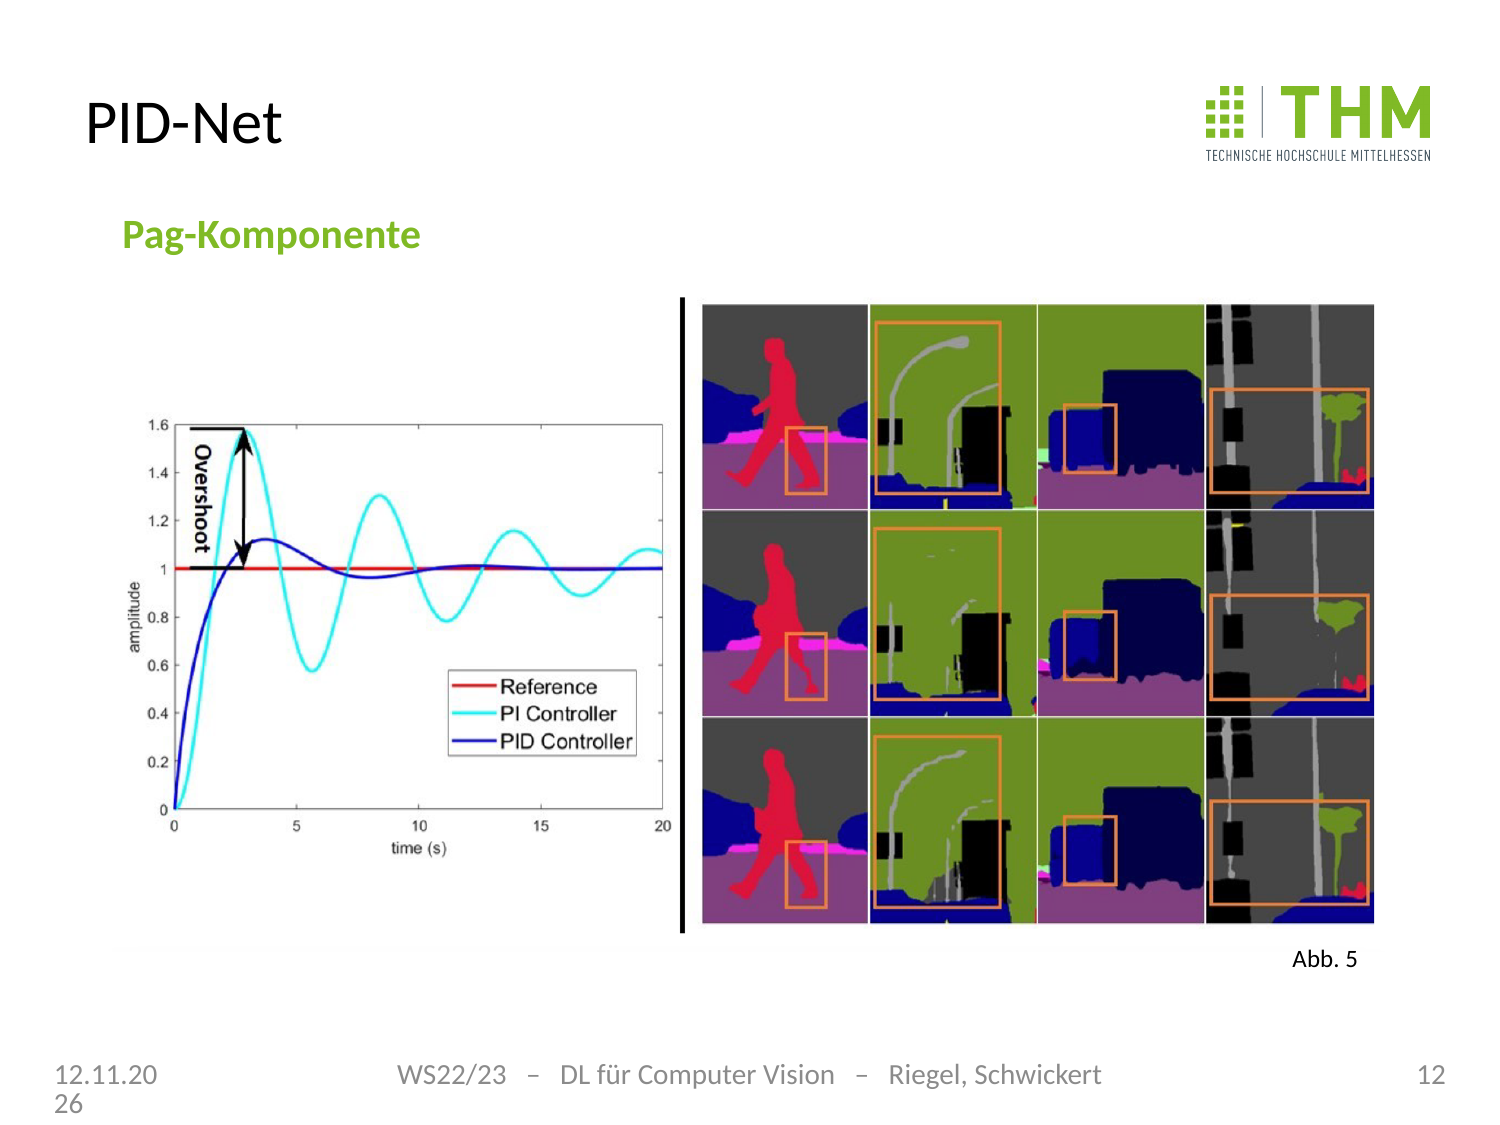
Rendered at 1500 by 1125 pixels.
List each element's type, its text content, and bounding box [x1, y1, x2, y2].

picture [1206, 86, 1430, 161]
text_box Pag-Komponente [107, 199, 446, 264]
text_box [112, 276, 1388, 977]
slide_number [38, 1042, 175, 1103]
footer WS22/23 – DL für Computer Vision – Riegel, Schwickert [204, 1042, 1296, 1103]
title PID-Net [70, 59, 1162, 188]
slide_number 12 [1375, 1042, 1462, 1103]
